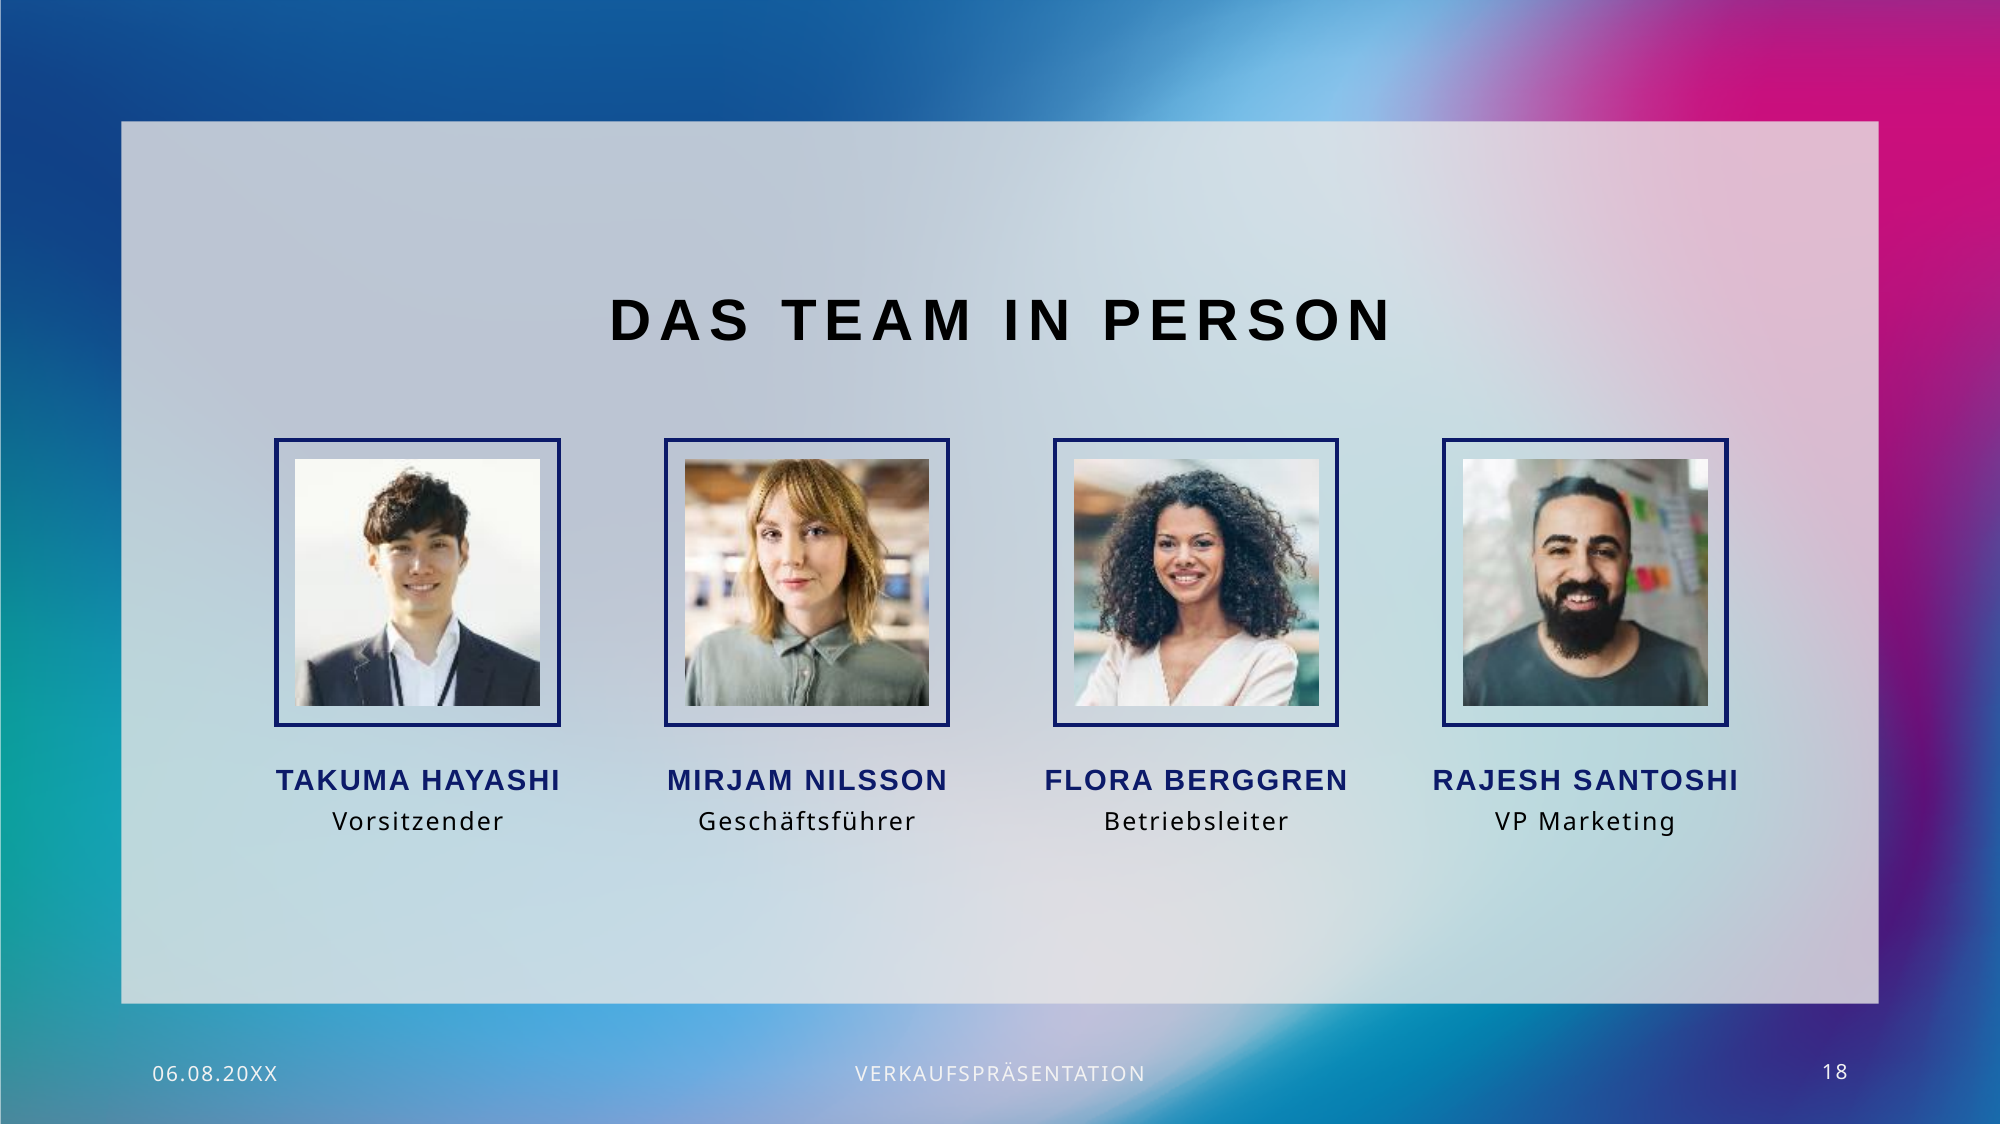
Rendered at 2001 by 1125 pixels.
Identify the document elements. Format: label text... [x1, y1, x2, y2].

picture [684, 459, 929, 706]
title Das Team in Person [402, 257, 1598, 362]
slide_number 18 [1412, 1042, 1863, 1103]
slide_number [137, 1042, 588, 1103]
list Geschäftsführer [633, 801, 981, 889]
picture [1074, 459, 1319, 706]
list Betriebsleiter [1022, 801, 1370, 889]
picture [1463, 459, 1708, 706]
picture [0, 0, 2000, 1125]
list Rajesh Santoshi​​ [1411, 749, 1760, 801]
footer VERKAUFSPRÄSENTATION [662, 1042, 1338, 1103]
list VP Marketing [1411, 801, 1760, 889]
picture [295, 459, 540, 706]
list Mirjam Nilsson​​ [633, 749, 981, 801]
list Vorsitzender [244, 801, 592, 889]
list Takuma Hayashi​​ [244, 749, 592, 801]
list Flora Berggren​​ [1022, 749, 1370, 801]
